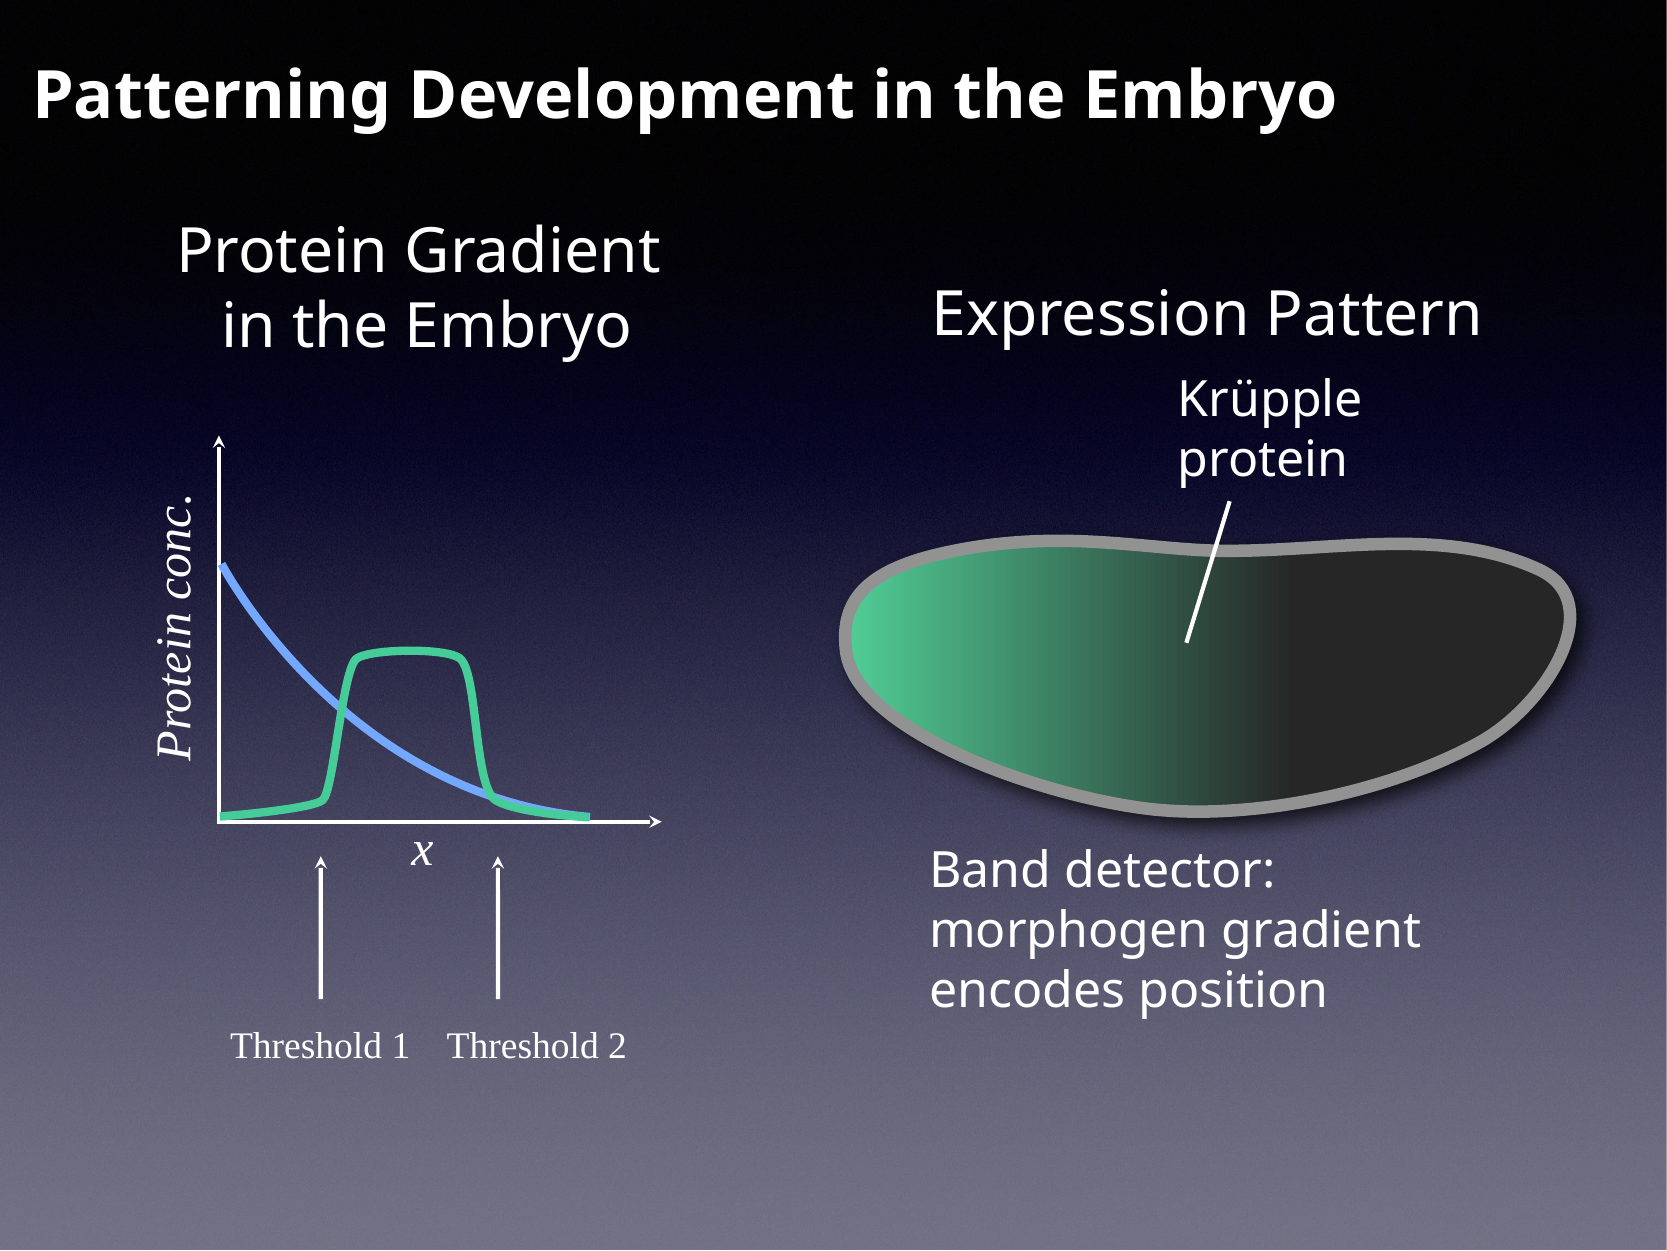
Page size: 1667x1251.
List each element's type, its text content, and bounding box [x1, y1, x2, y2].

text_box [845, 540, 1571, 812]
picture [0, 0, 1667, 1250]
text_box Protein Gradient in the Embryo [58, 204, 796, 367]
text_box Patterning Development in the Embryo [25, 45, 1414, 138]
text_box Threshold 2 [440, 1015, 634, 1073]
text_box Threshold 1 [223, 1015, 417, 1073]
text_box Band detector: morphogen gradient encodes position [922, 830, 1492, 1024]
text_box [136, 435, 662, 880]
text_box Expression Pattern [925, 266, 1491, 354]
text_box Krüpple protein [1171, 359, 1370, 493]
